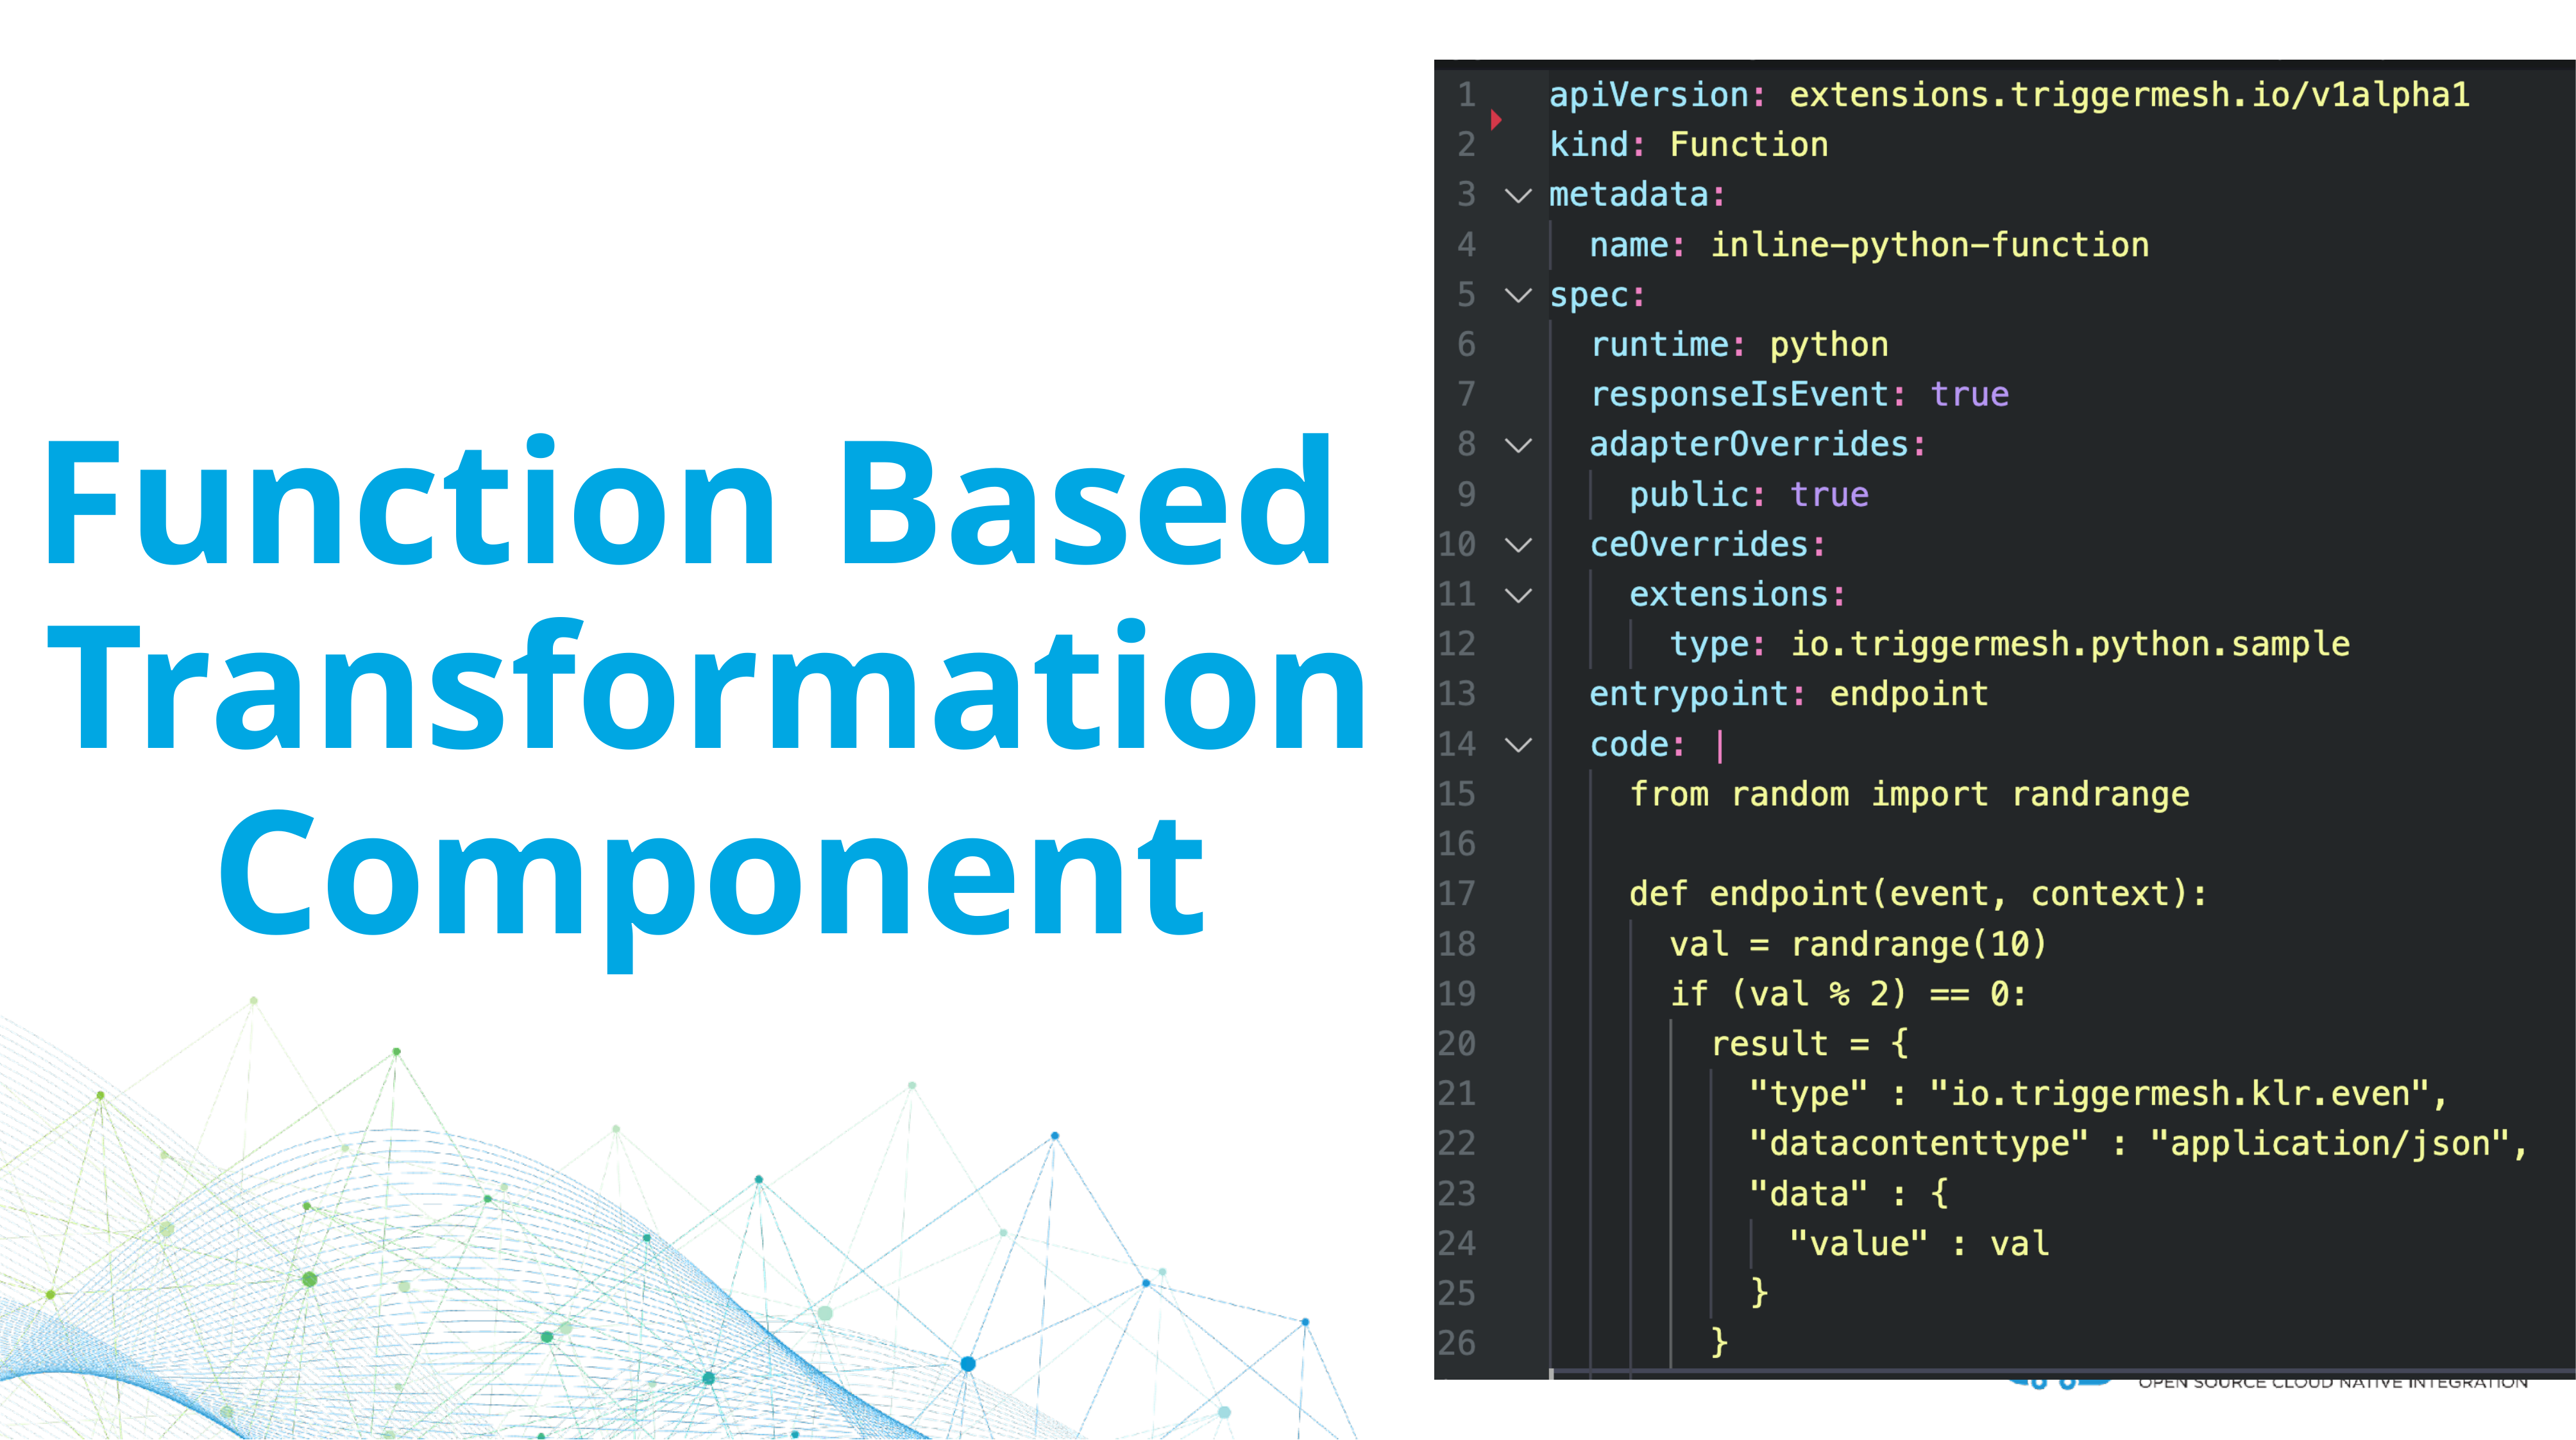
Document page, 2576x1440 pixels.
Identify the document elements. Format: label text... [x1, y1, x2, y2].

title Function Based Transformation Component [0, 469, 1430, 970]
picture [0, 0, 2576, 1439]
picture [871, 462, 903, 469]
